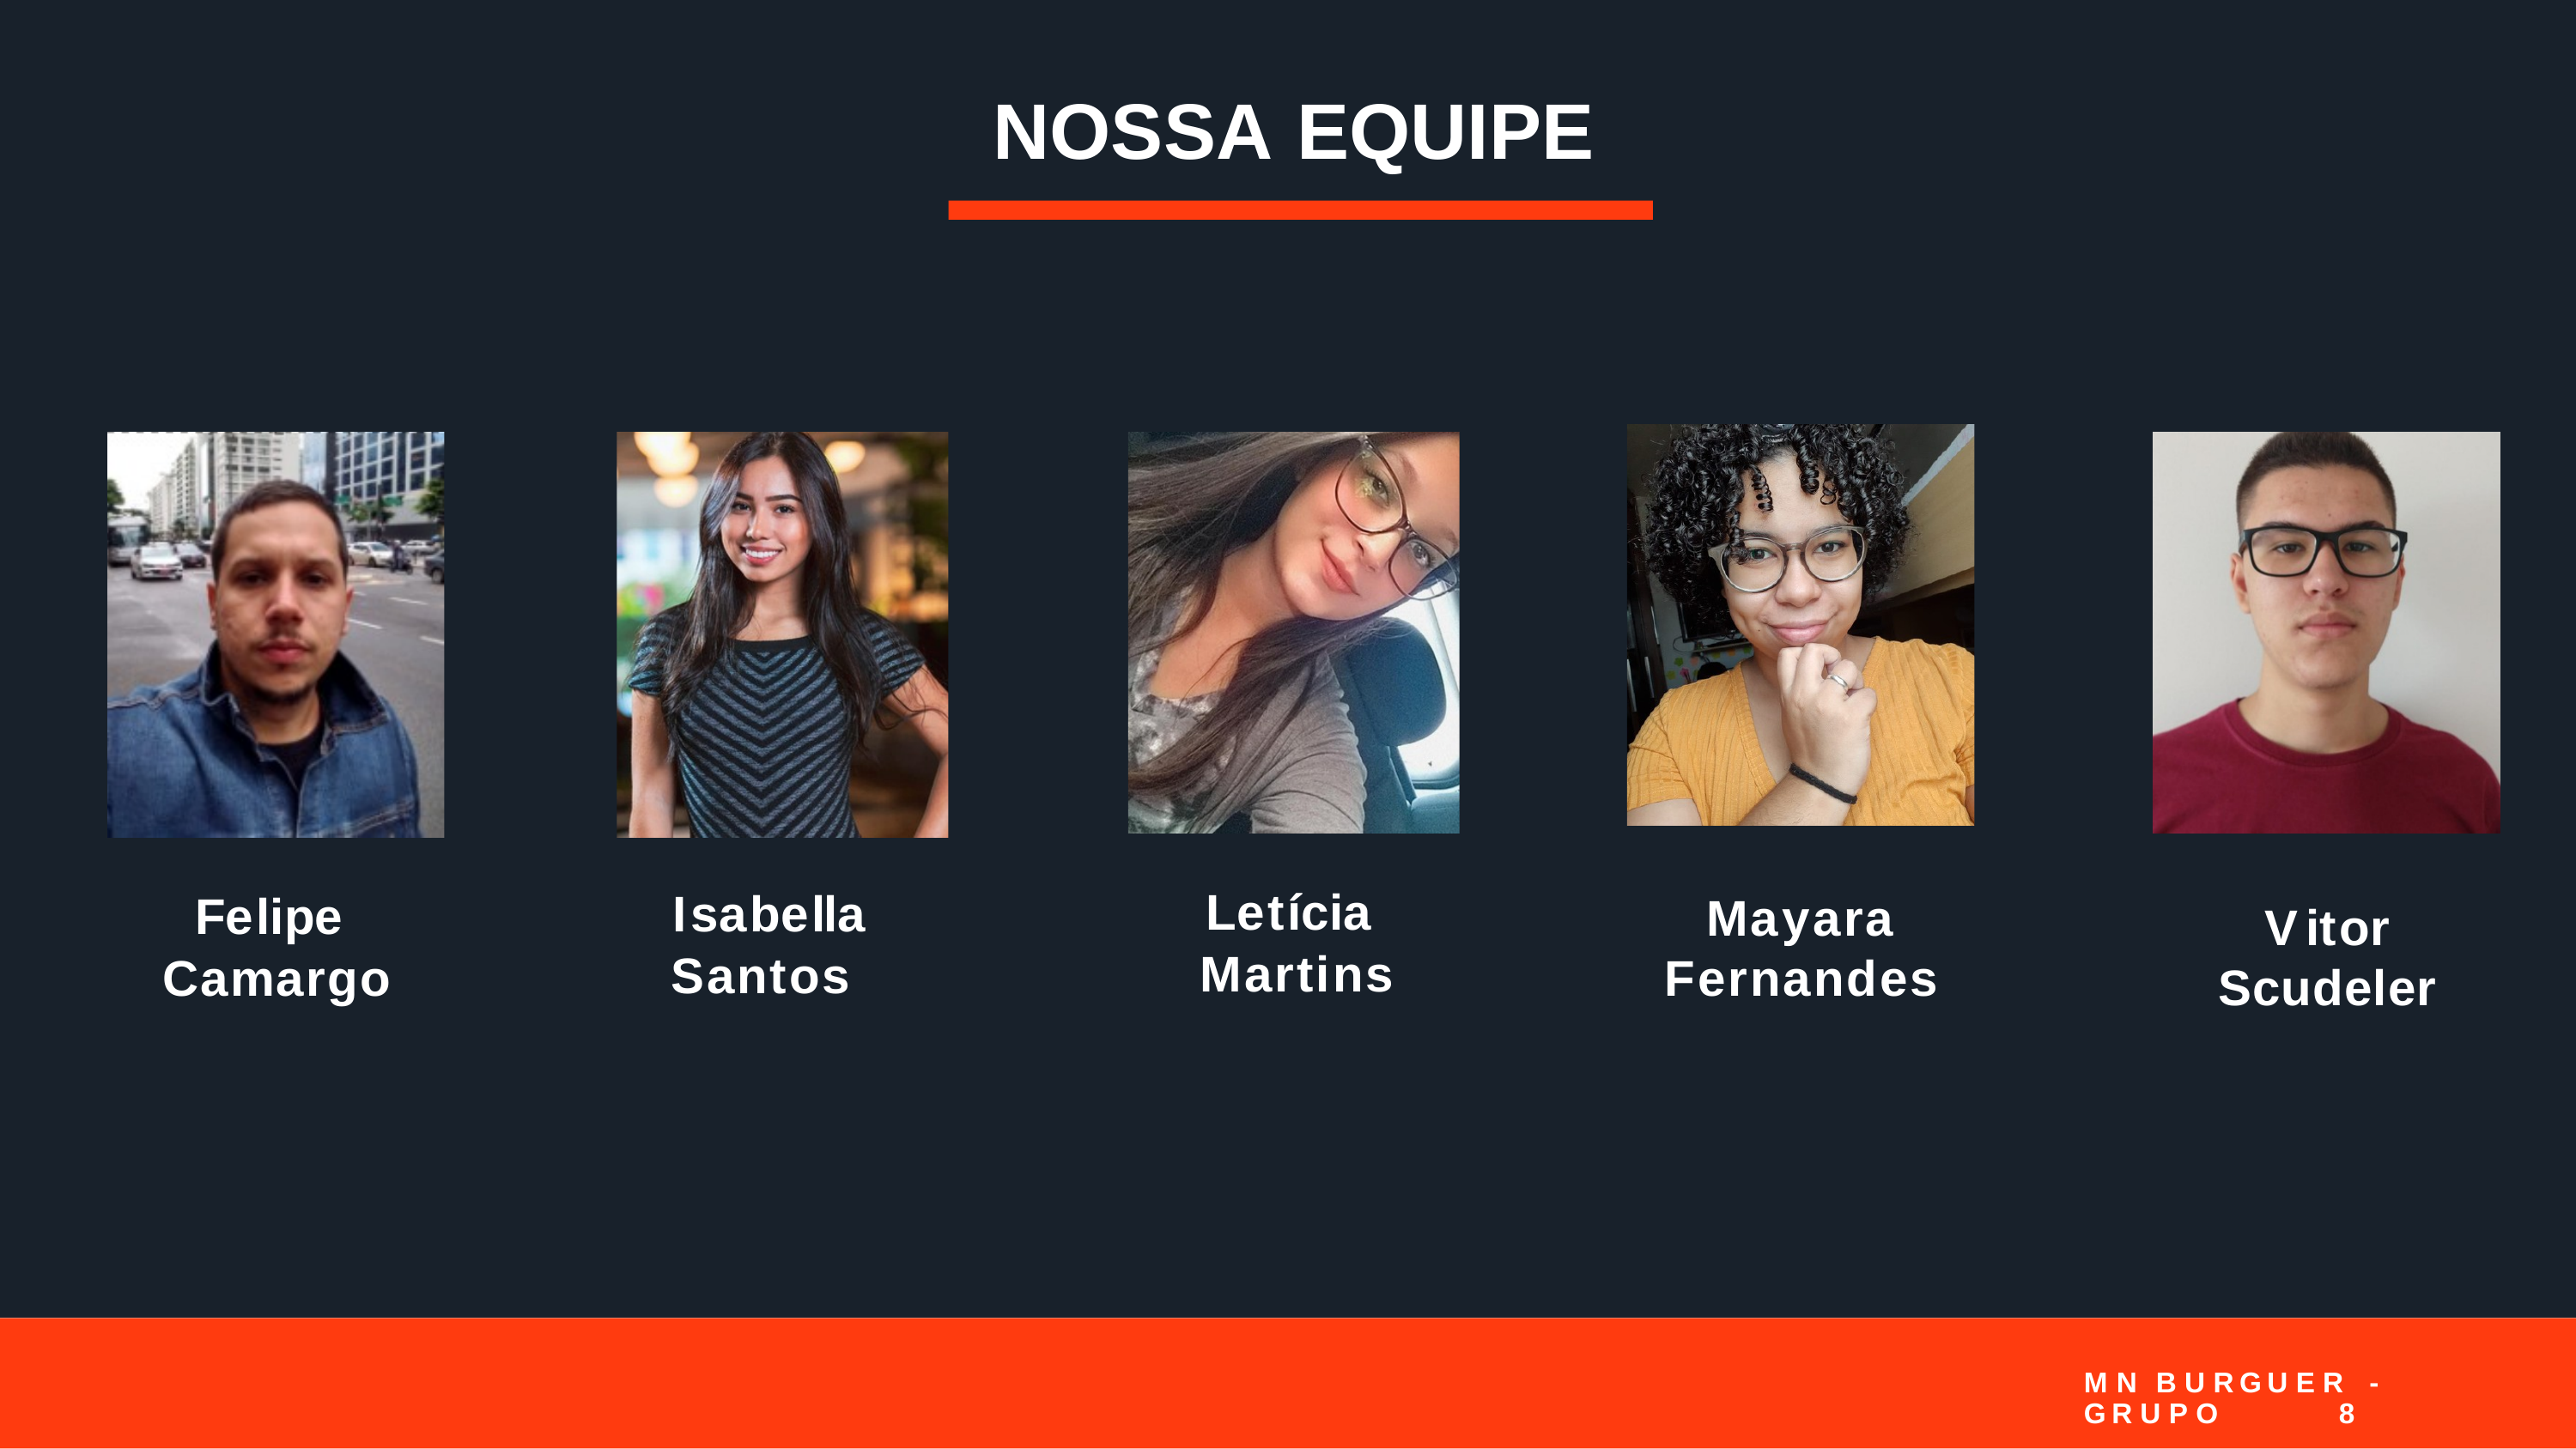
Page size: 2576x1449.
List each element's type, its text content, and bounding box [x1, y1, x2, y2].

title NOSSA EQUIPE [917, 73, 1671, 178]
text_box [0, 1318, 2576, 1449]
text_box Letícia Martins [1091, 877, 1485, 1002]
text_box Felipe Camargo [39, 882, 513, 1006]
text_box [617, 432, 949, 838]
footer M N B U R G U E R - G R U P O 8 [2081, 1367, 2524, 1449]
text_box Vitor Scudeler [2192, 894, 2461, 1016]
text_box Mayara Fernandes [1649, 884, 1953, 1007]
text_box [948, 200, 1653, 220]
text_box [1626, 424, 1975, 826]
text_box [107, 432, 445, 838]
text_box [2153, 432, 2500, 834]
text_box Isabella Santos [556, 880, 981, 1004]
text_box [1127, 432, 1460, 834]
